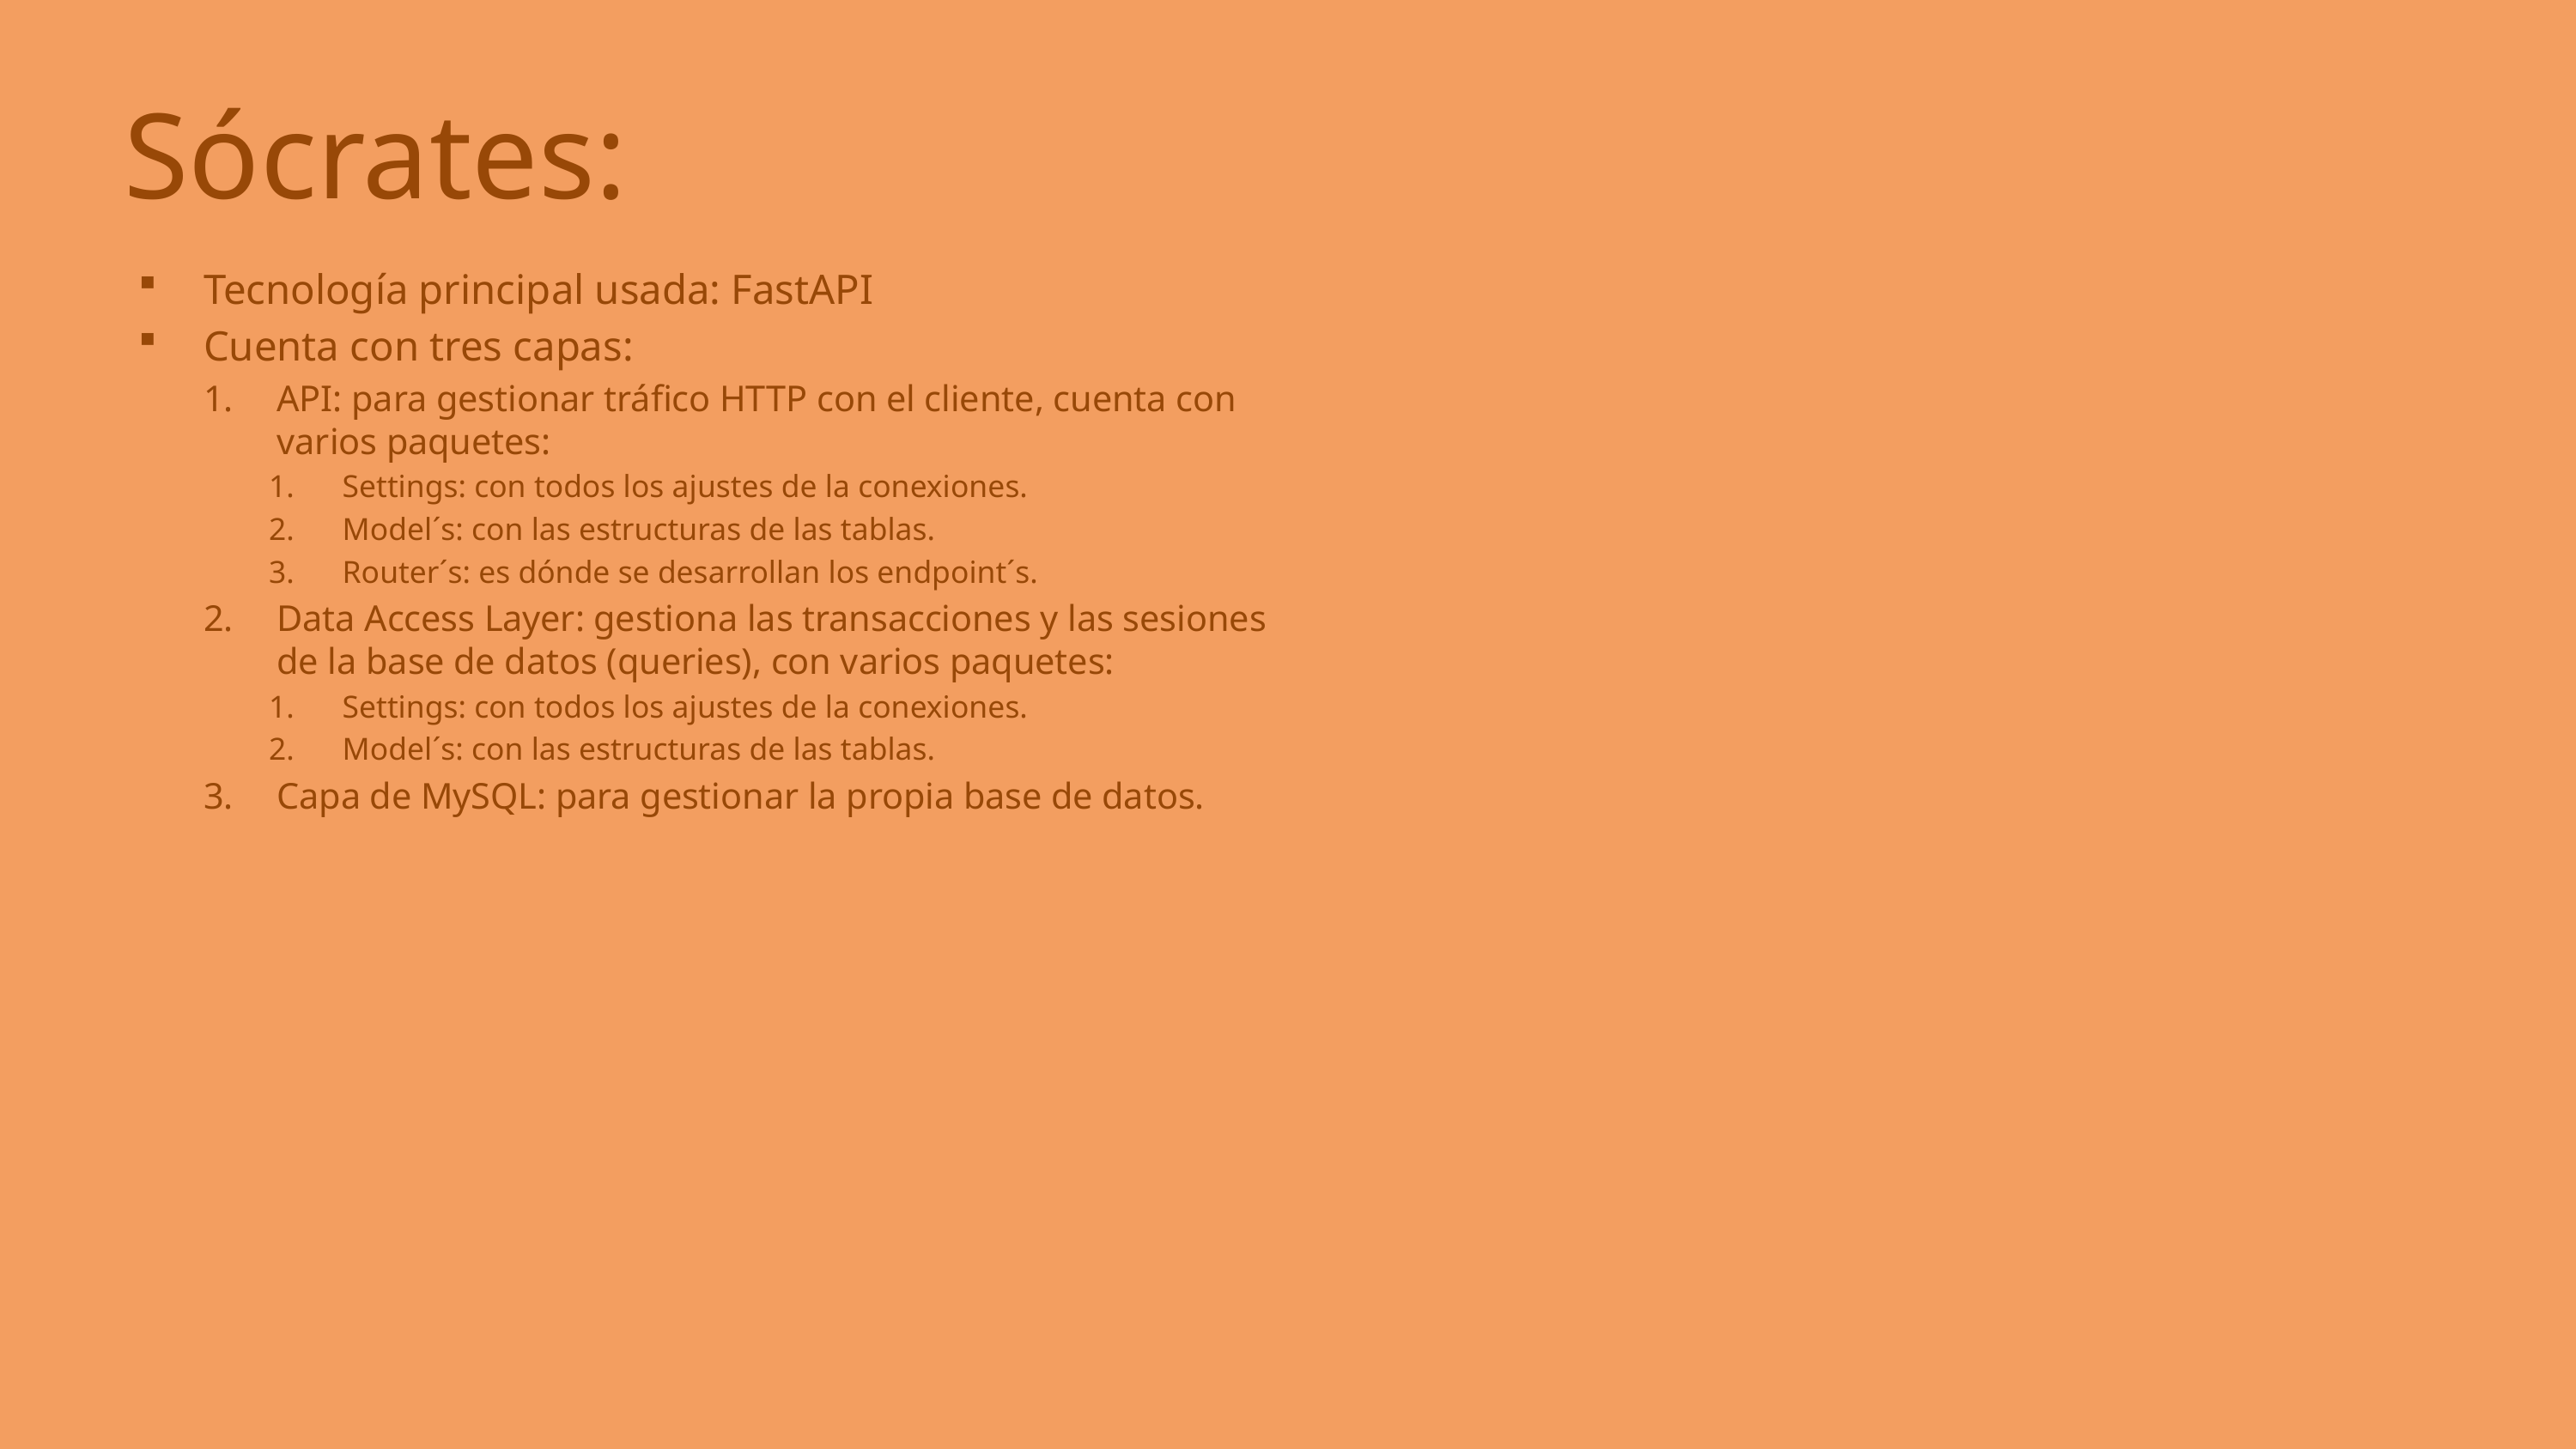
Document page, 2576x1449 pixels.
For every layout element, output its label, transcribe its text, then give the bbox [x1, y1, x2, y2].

subtitle Tecnología principal usada: FastAPI Cuenta con tres capas: API: para gestionar tráfico HTTP con el cliente, cuenta con varios paquetes: Settings: con todos los ajustes de la conexiones. Model´s: con las estructuras de las tablas. Router´s: es dónde se desarrollan los endpoint´s. Data Access Layer: gestiona las transacciones y las sesiones de la base de datos (queries), con varios paquetes: Settings: con todos los ajustes de la conexiones. Model´s: con las estructuras de las tablas. Capa de MySQL: para gestionar la propia base de datos. [125, 257, 1285, 853]
title Sócrates: [0, 48, 923, 256]
